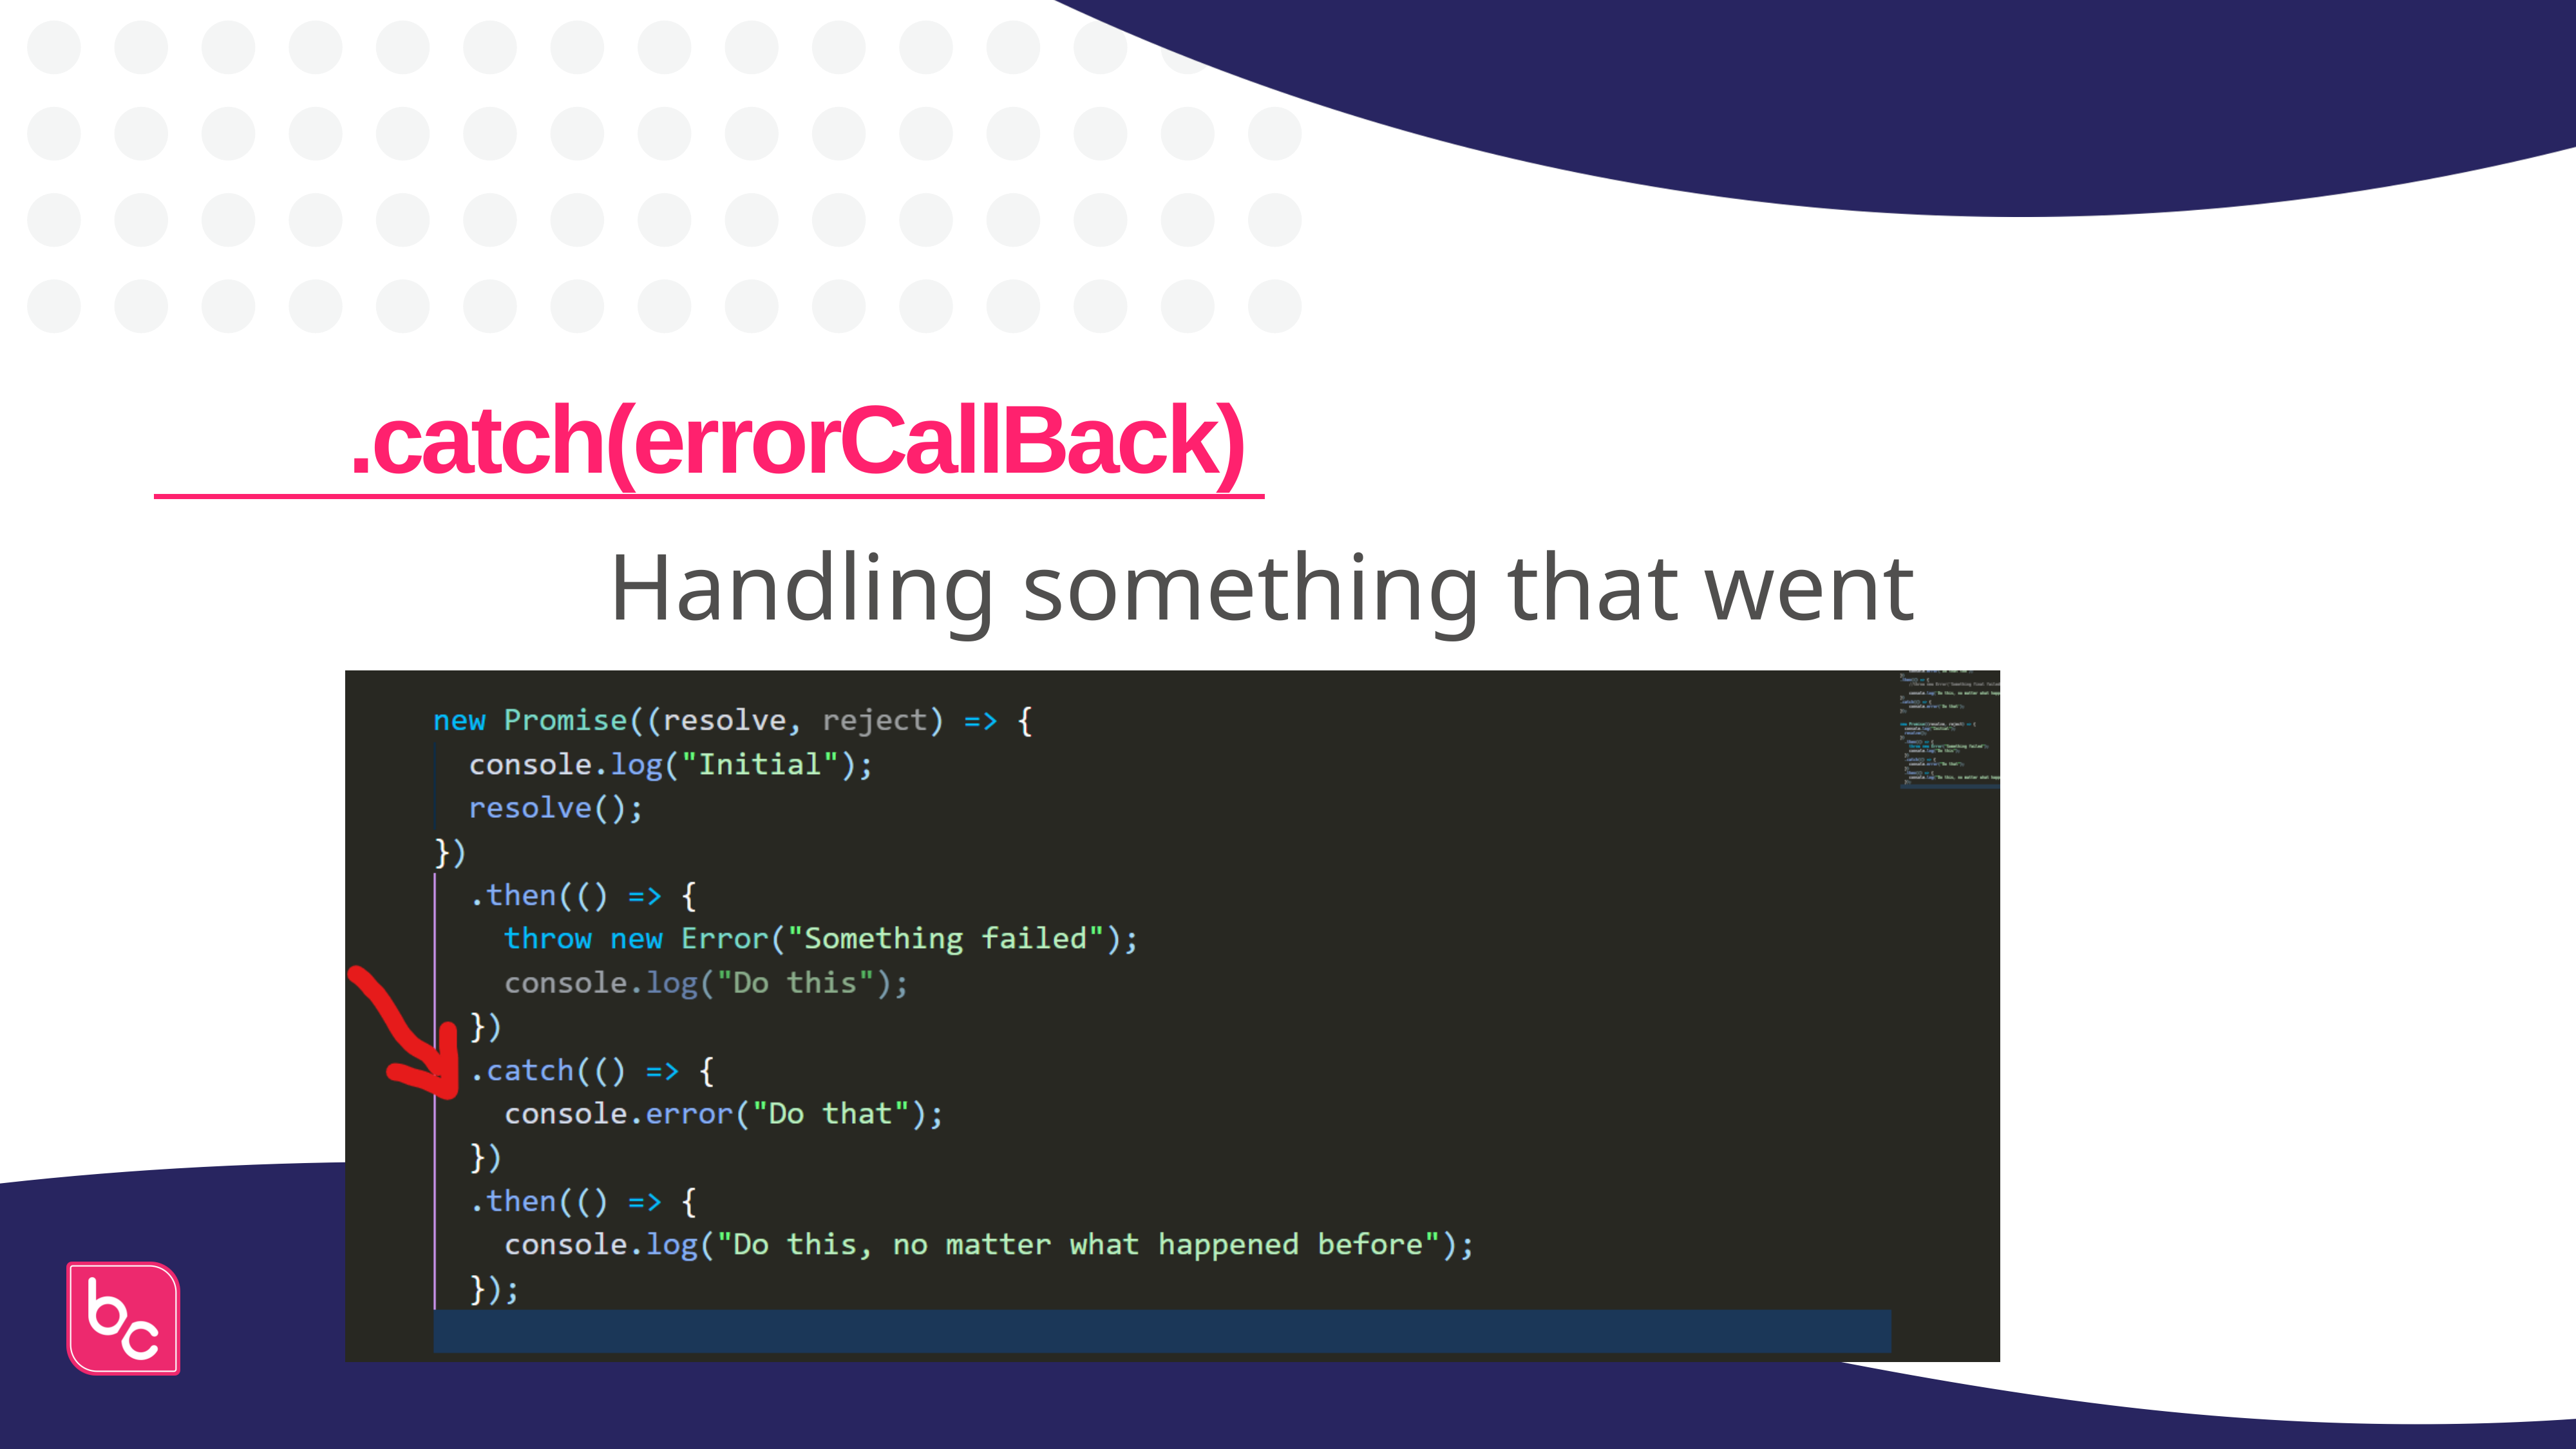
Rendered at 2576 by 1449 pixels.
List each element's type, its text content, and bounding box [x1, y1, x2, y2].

picture [0, 670, 2576, 1449]
list Handling something that went wrong [578, 523, 2065, 645]
picture [1053, 0, 2576, 217]
title .catch(errorCallBack) [67, 214, 1255, 498]
